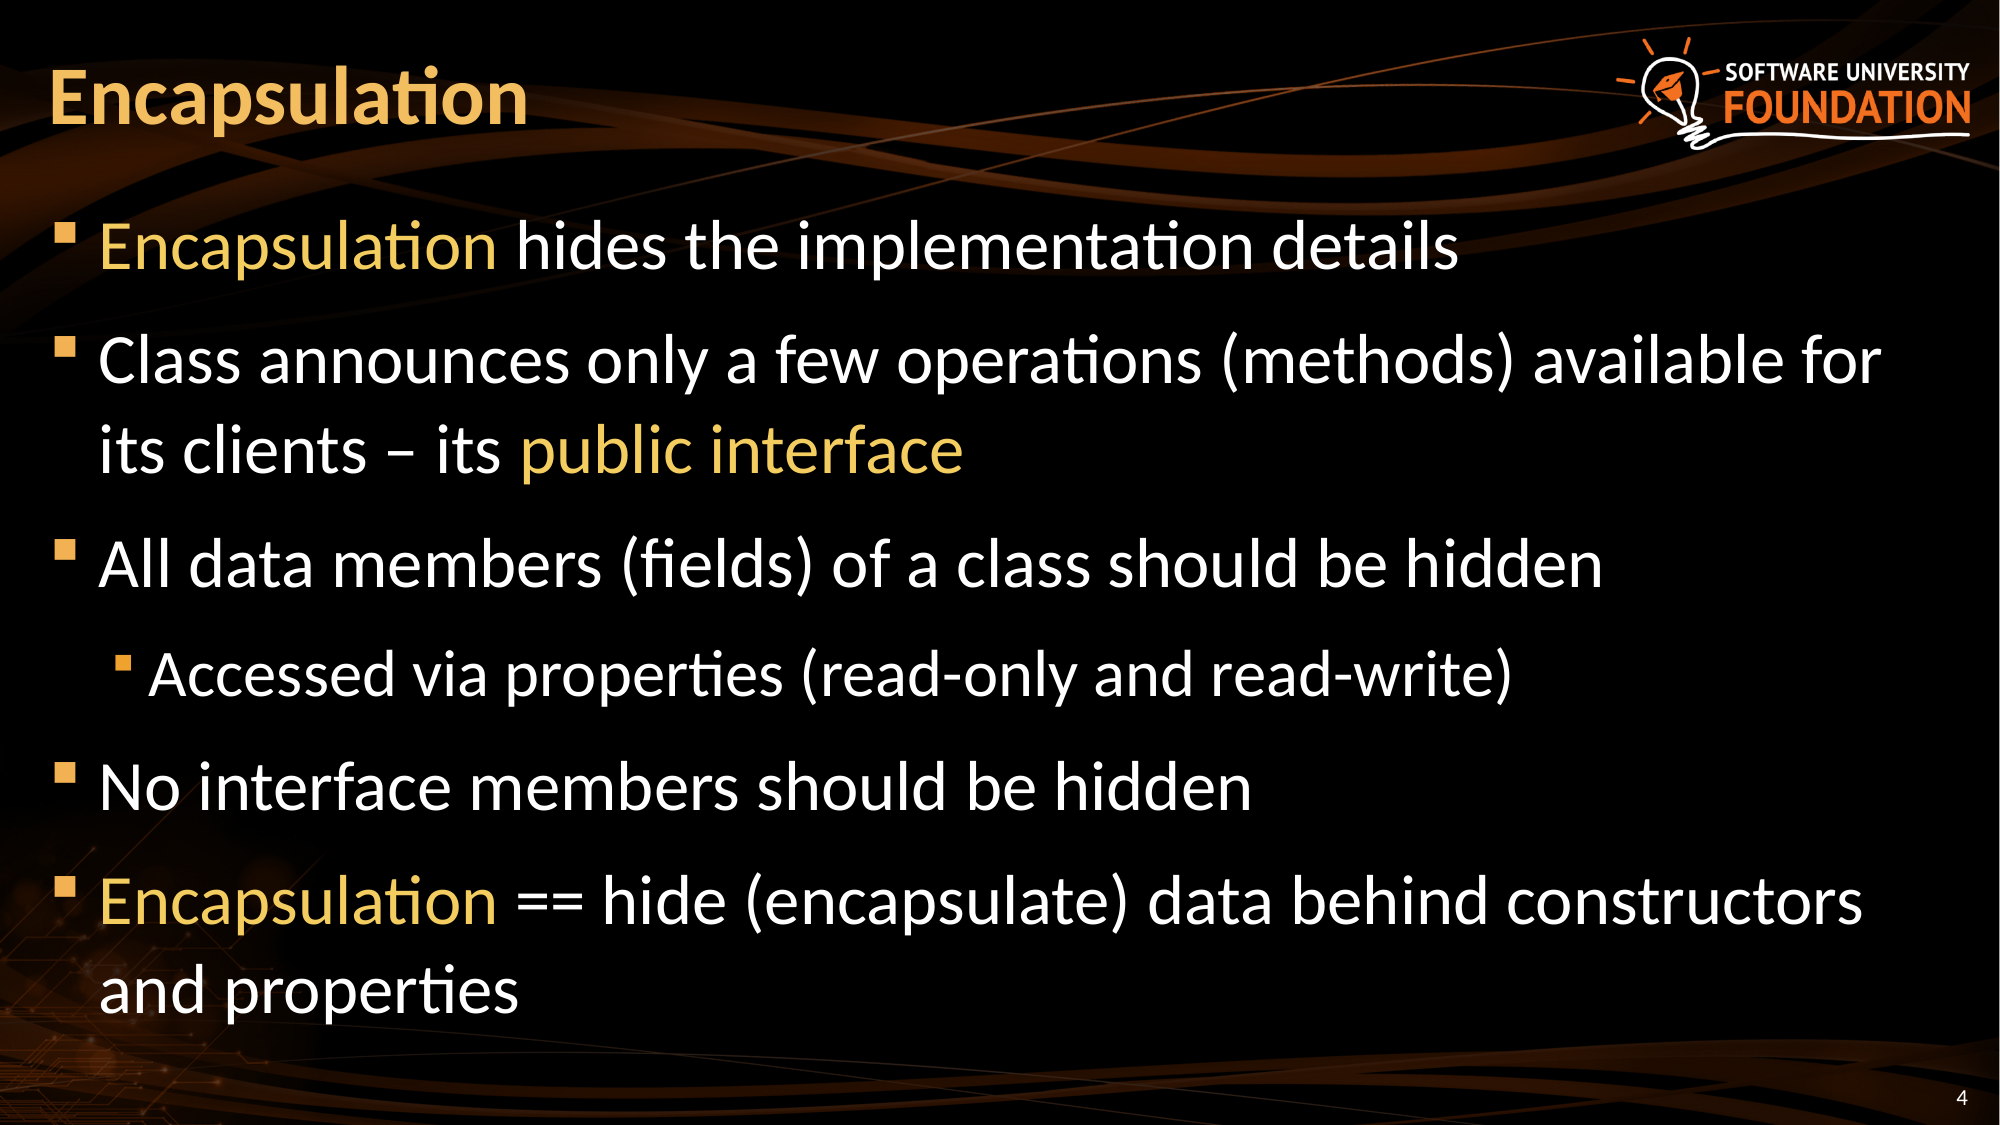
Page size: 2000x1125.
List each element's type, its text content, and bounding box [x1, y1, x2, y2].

list Encapsulation hides the implementation details Class announces only a few operations (methods) available for its clients – its public interface All data members (fields) of a class should be hidden Accessed via properties (read-only and read-write) No interface members should be hidden Encapsulation == hide (encapsulate) data behind constructors and properties [31, 188, 1968, 1103]
text_box 4 [1882, 1074, 1983, 1113]
picture [0, 0, 2000, 1125]
title Encapsulation [30, 6, 1602, 189]
